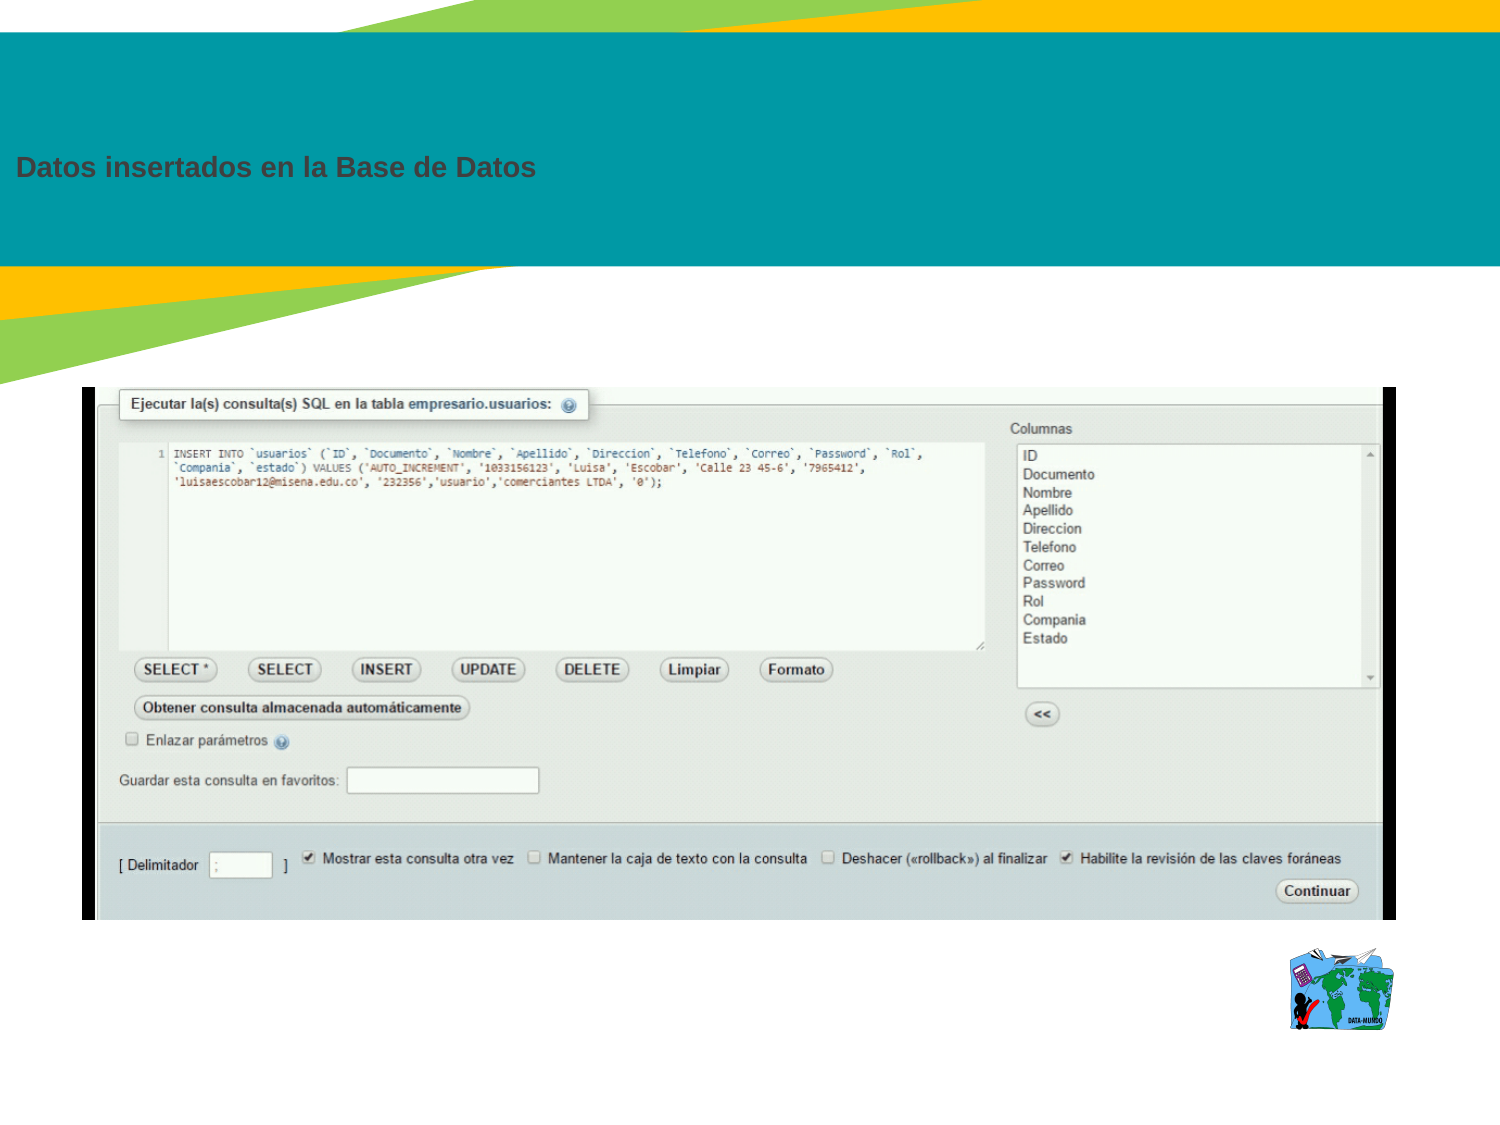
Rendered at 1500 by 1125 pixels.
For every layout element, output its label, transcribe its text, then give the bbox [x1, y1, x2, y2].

text_box Datos insertados en la Base de Datos [1, 140, 553, 191]
picture [1286, 947, 1396, 1037]
picture [82, 387, 1396, 920]
